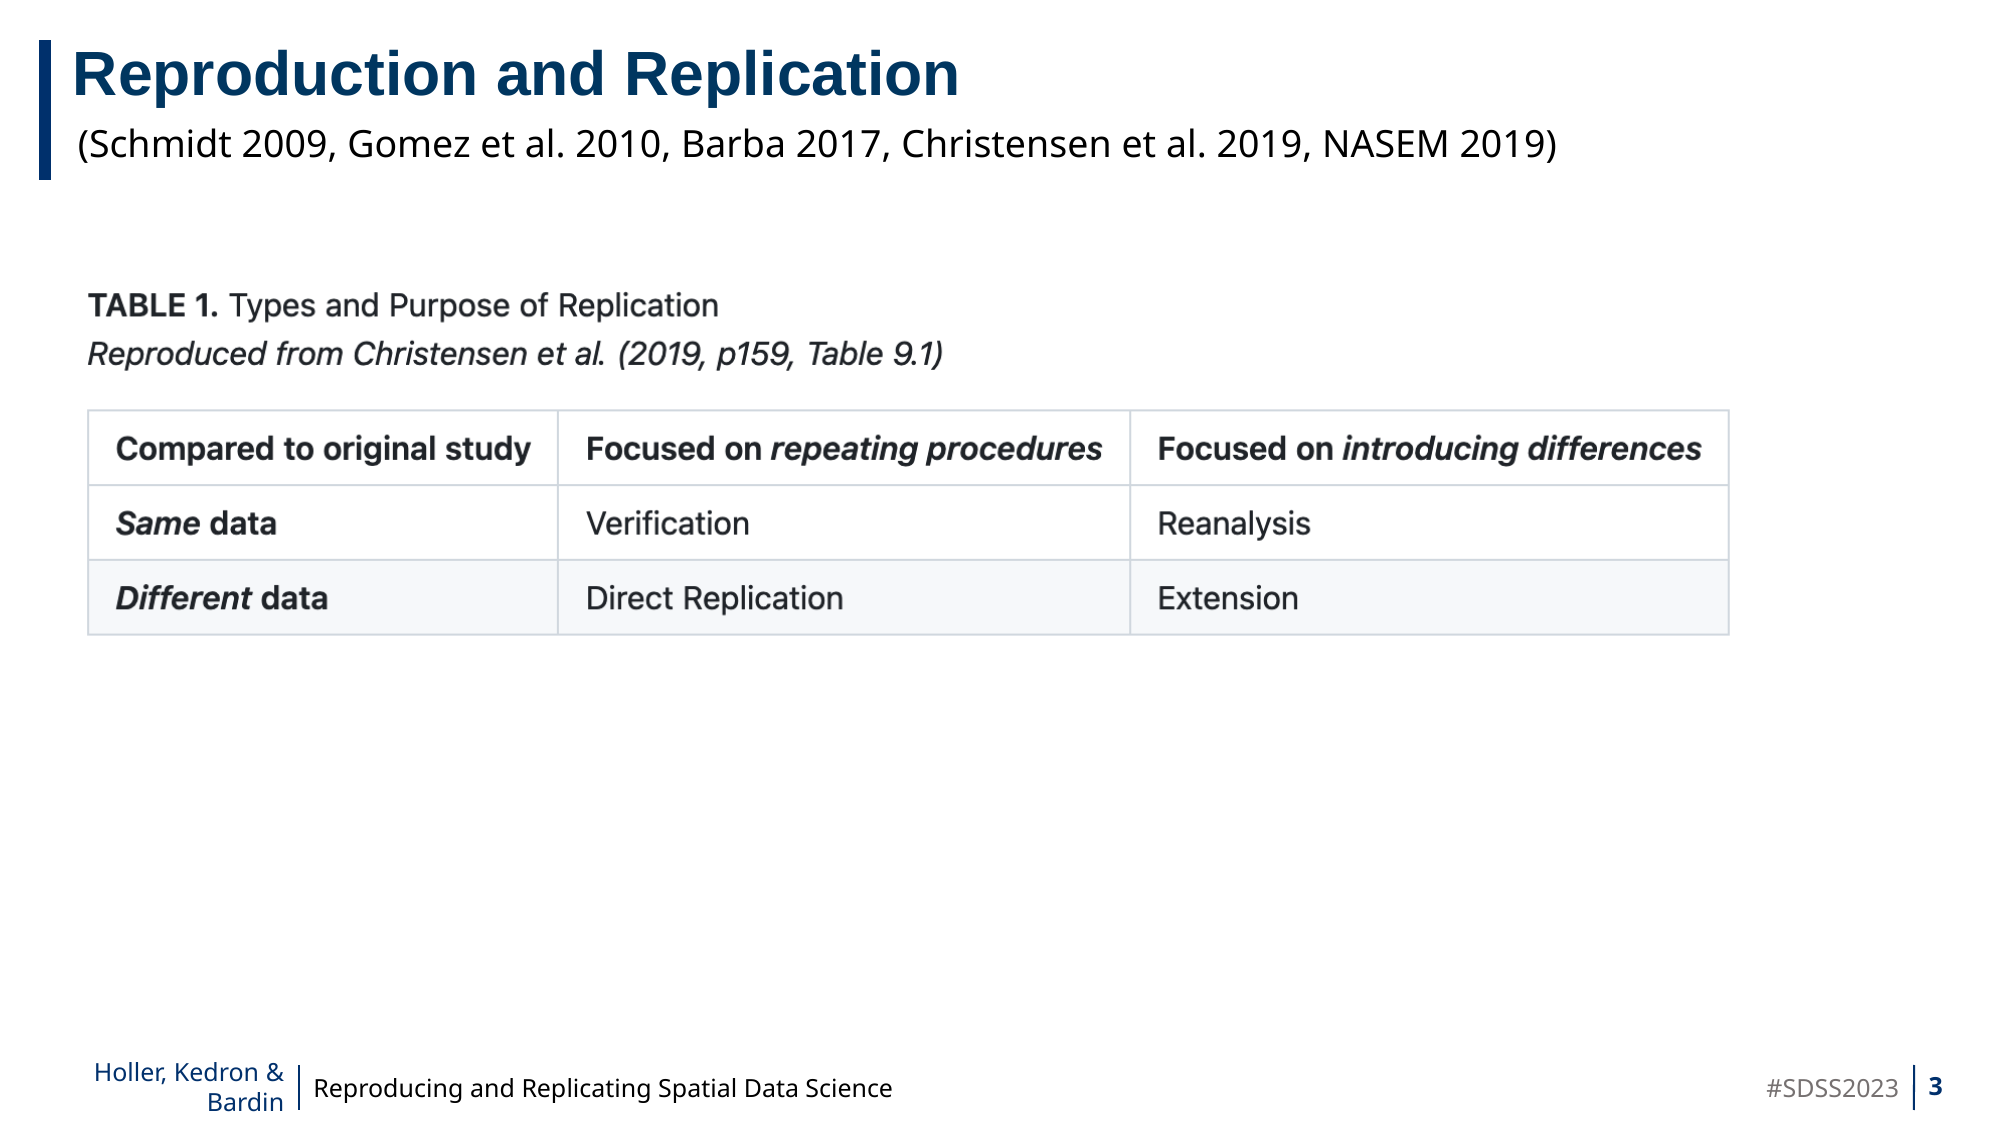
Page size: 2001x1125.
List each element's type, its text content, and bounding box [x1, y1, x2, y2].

text_box (Schmidt 2009, Gomez et al. 2010, Barba 2017, Christensen et al. 2019, NASEM 2019) [63, 112, 1849, 173]
text_box Reproduction and Replication [58, 25, 1814, 115]
picture [63, 271, 1773, 675]
